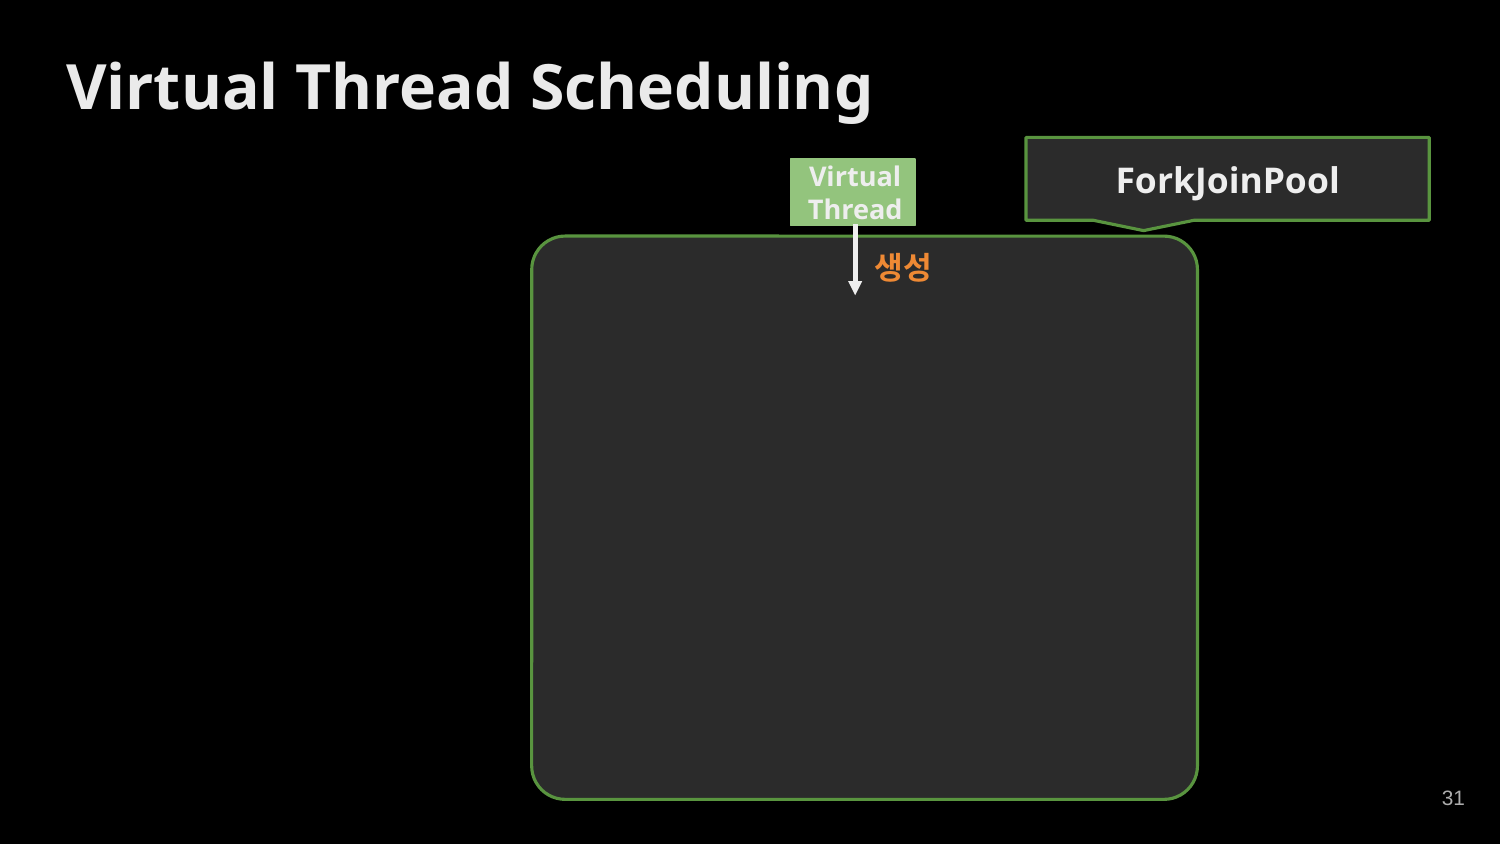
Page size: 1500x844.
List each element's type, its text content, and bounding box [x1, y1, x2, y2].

text_box [531, 236, 1198, 800]
text_box Virtual Thread Scheduling [51, 31, 1344, 158]
text_box ForkJoinPool [1026, 137, 1430, 231]
slide_number ‹#› [1389, 764, 1480, 830]
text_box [786, 144, 924, 241]
text_box 생성 [869, 242, 960, 306]
